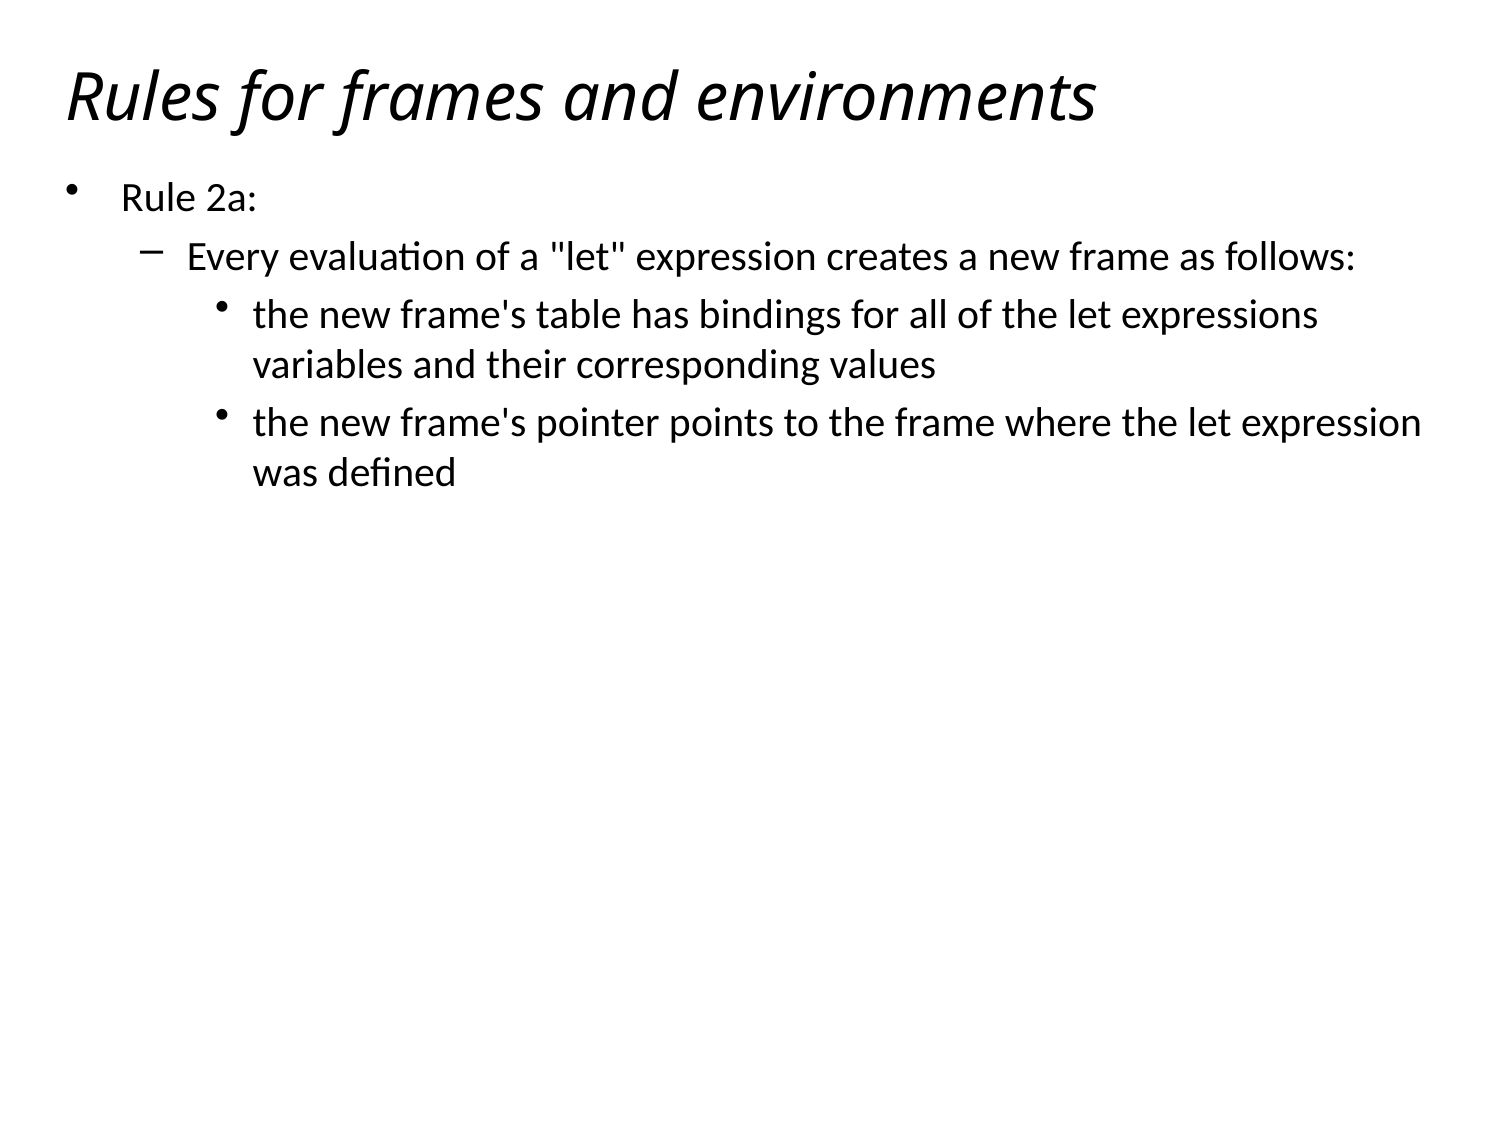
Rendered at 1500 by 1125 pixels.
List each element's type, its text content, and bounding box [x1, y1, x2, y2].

title Rules for frames and environments [49, 49, 1451, 138]
list Rule 2a: Every evaluation of a "let" expression creates a new frame as follows: the new frame's table has bindings for all of the let expressions variables and their corresponding values the new frame's pointer points to the frame where the let expression was defined [49, 162, 1451, 1001]
